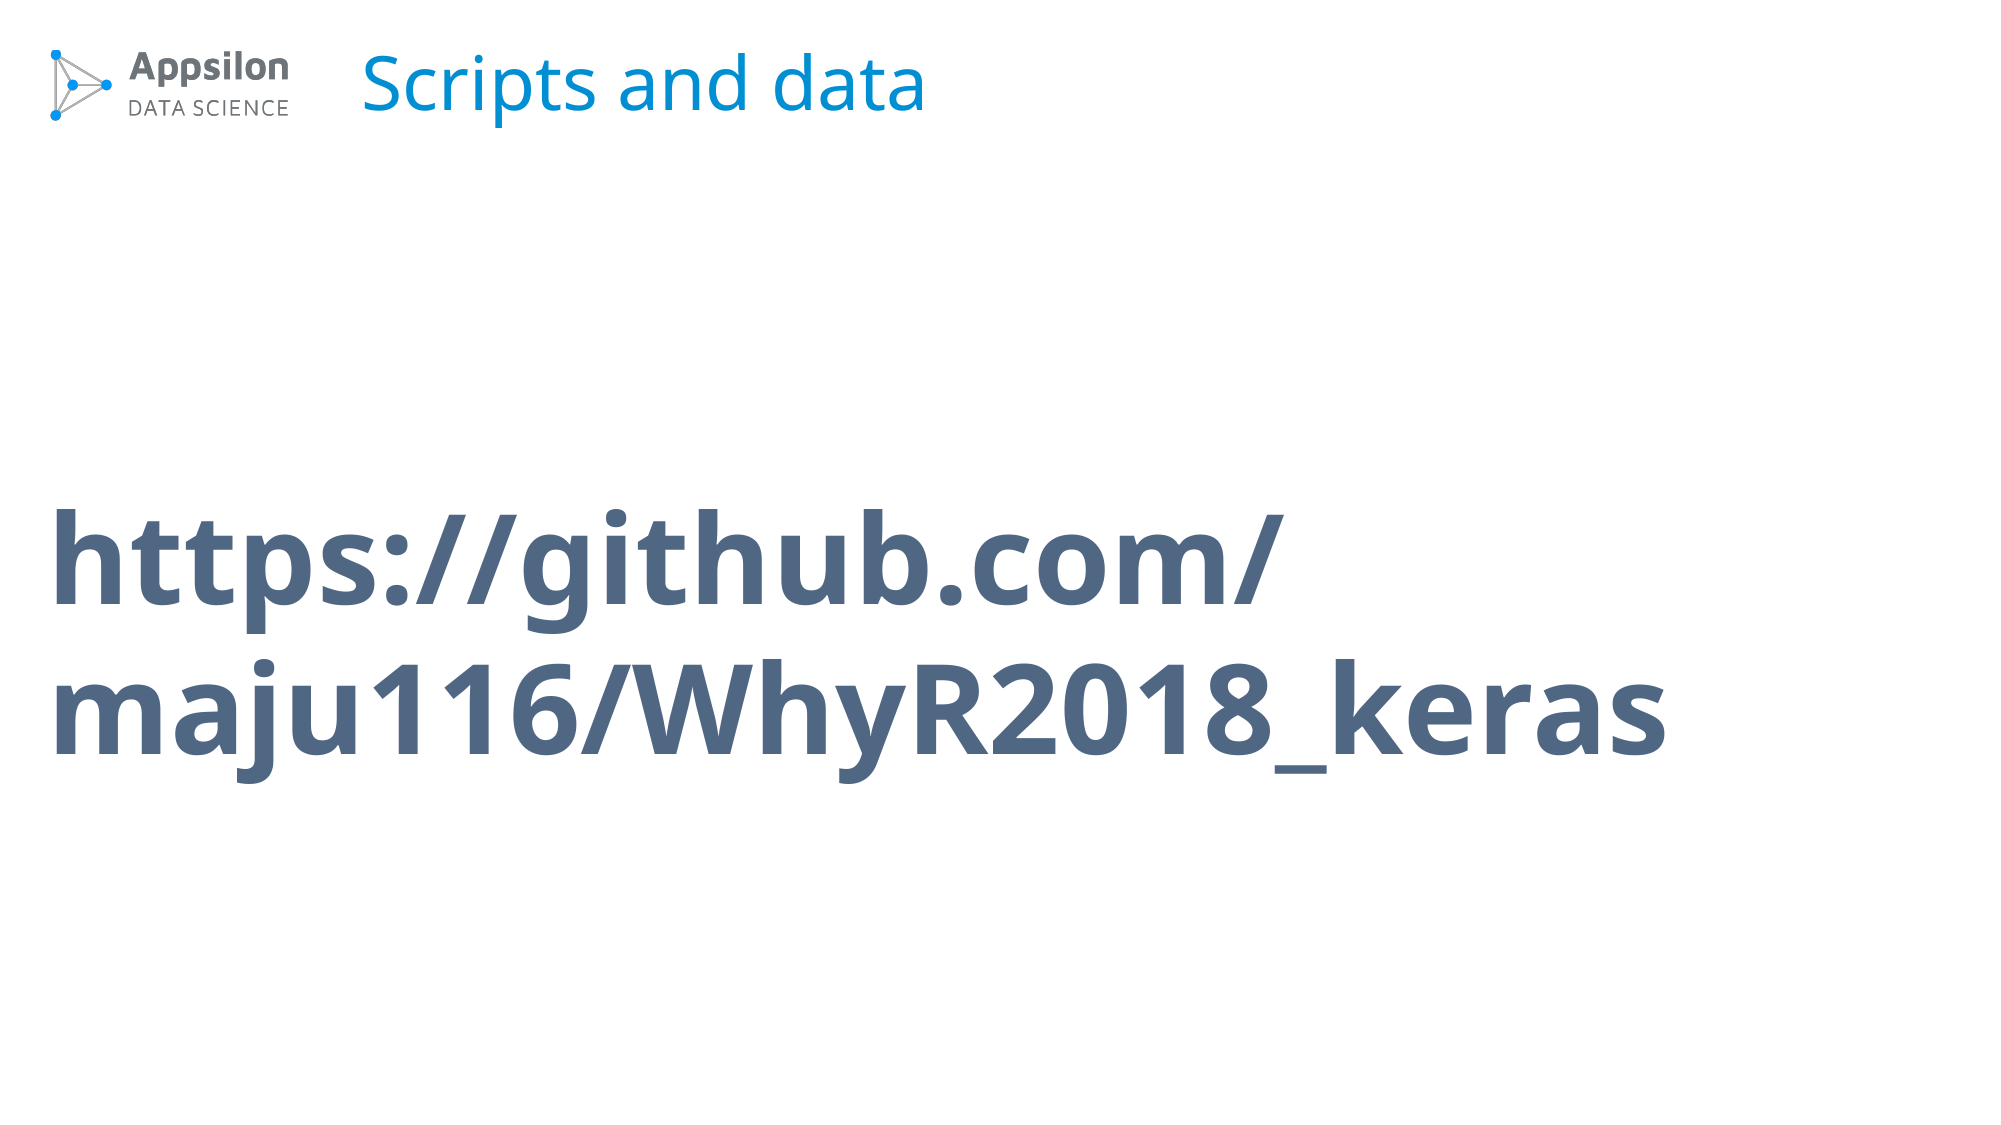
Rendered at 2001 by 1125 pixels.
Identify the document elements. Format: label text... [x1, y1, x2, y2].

text_box Scripts and data [346, 7, 1632, 134]
text_box https://github.com/maju116/WhyR2018_keras [32, 134, 1871, 1125]
picture [49, 50, 288, 122]
